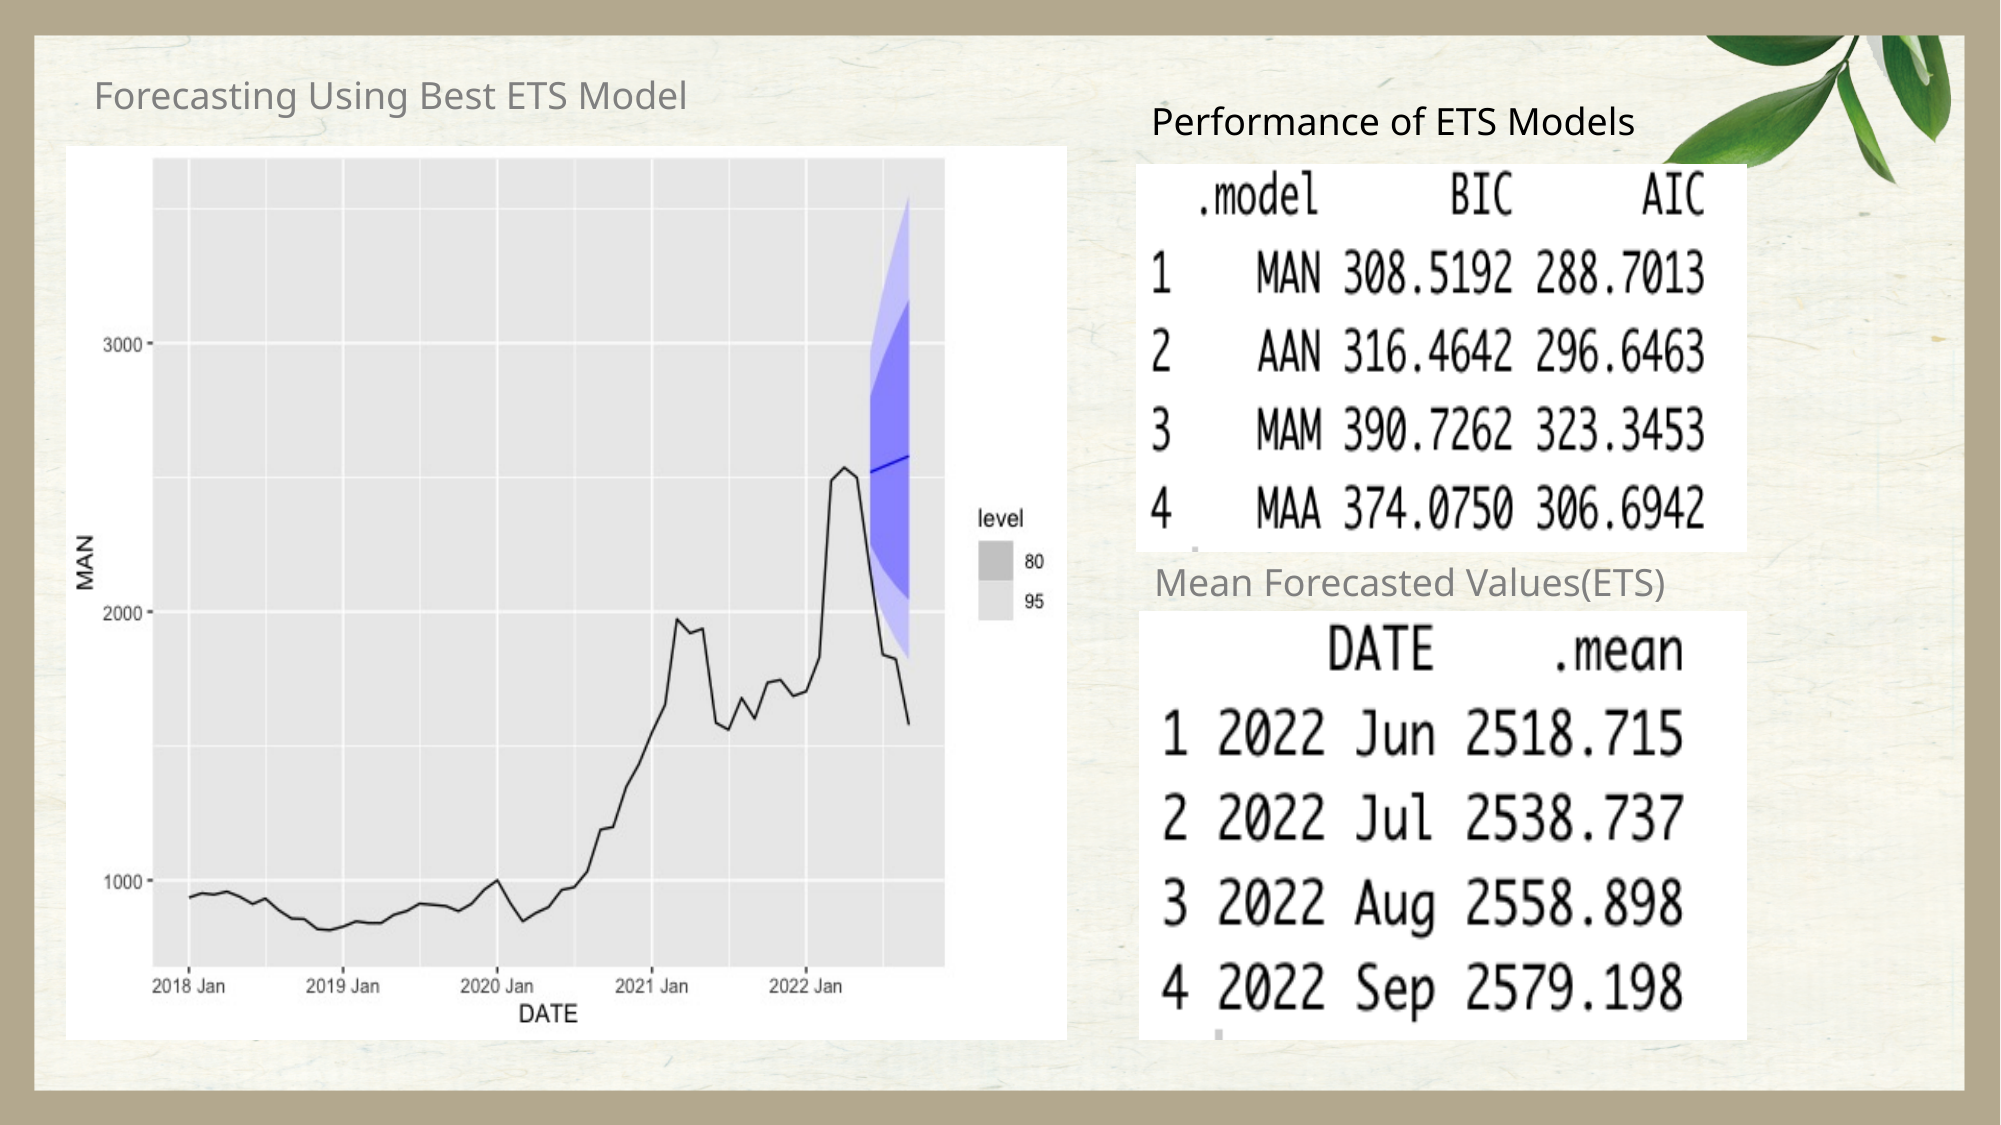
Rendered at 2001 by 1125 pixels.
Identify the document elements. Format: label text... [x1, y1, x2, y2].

text_box Forecasting Using Best ETS Model [78, 64, 1079, 125]
text_box Mean Forecasted Values(ETS) [1139, 551, 1840, 611]
text_box Performance of ETS Models [1136, 90, 1734, 150]
picture [0, 0, 2001, 1125]
